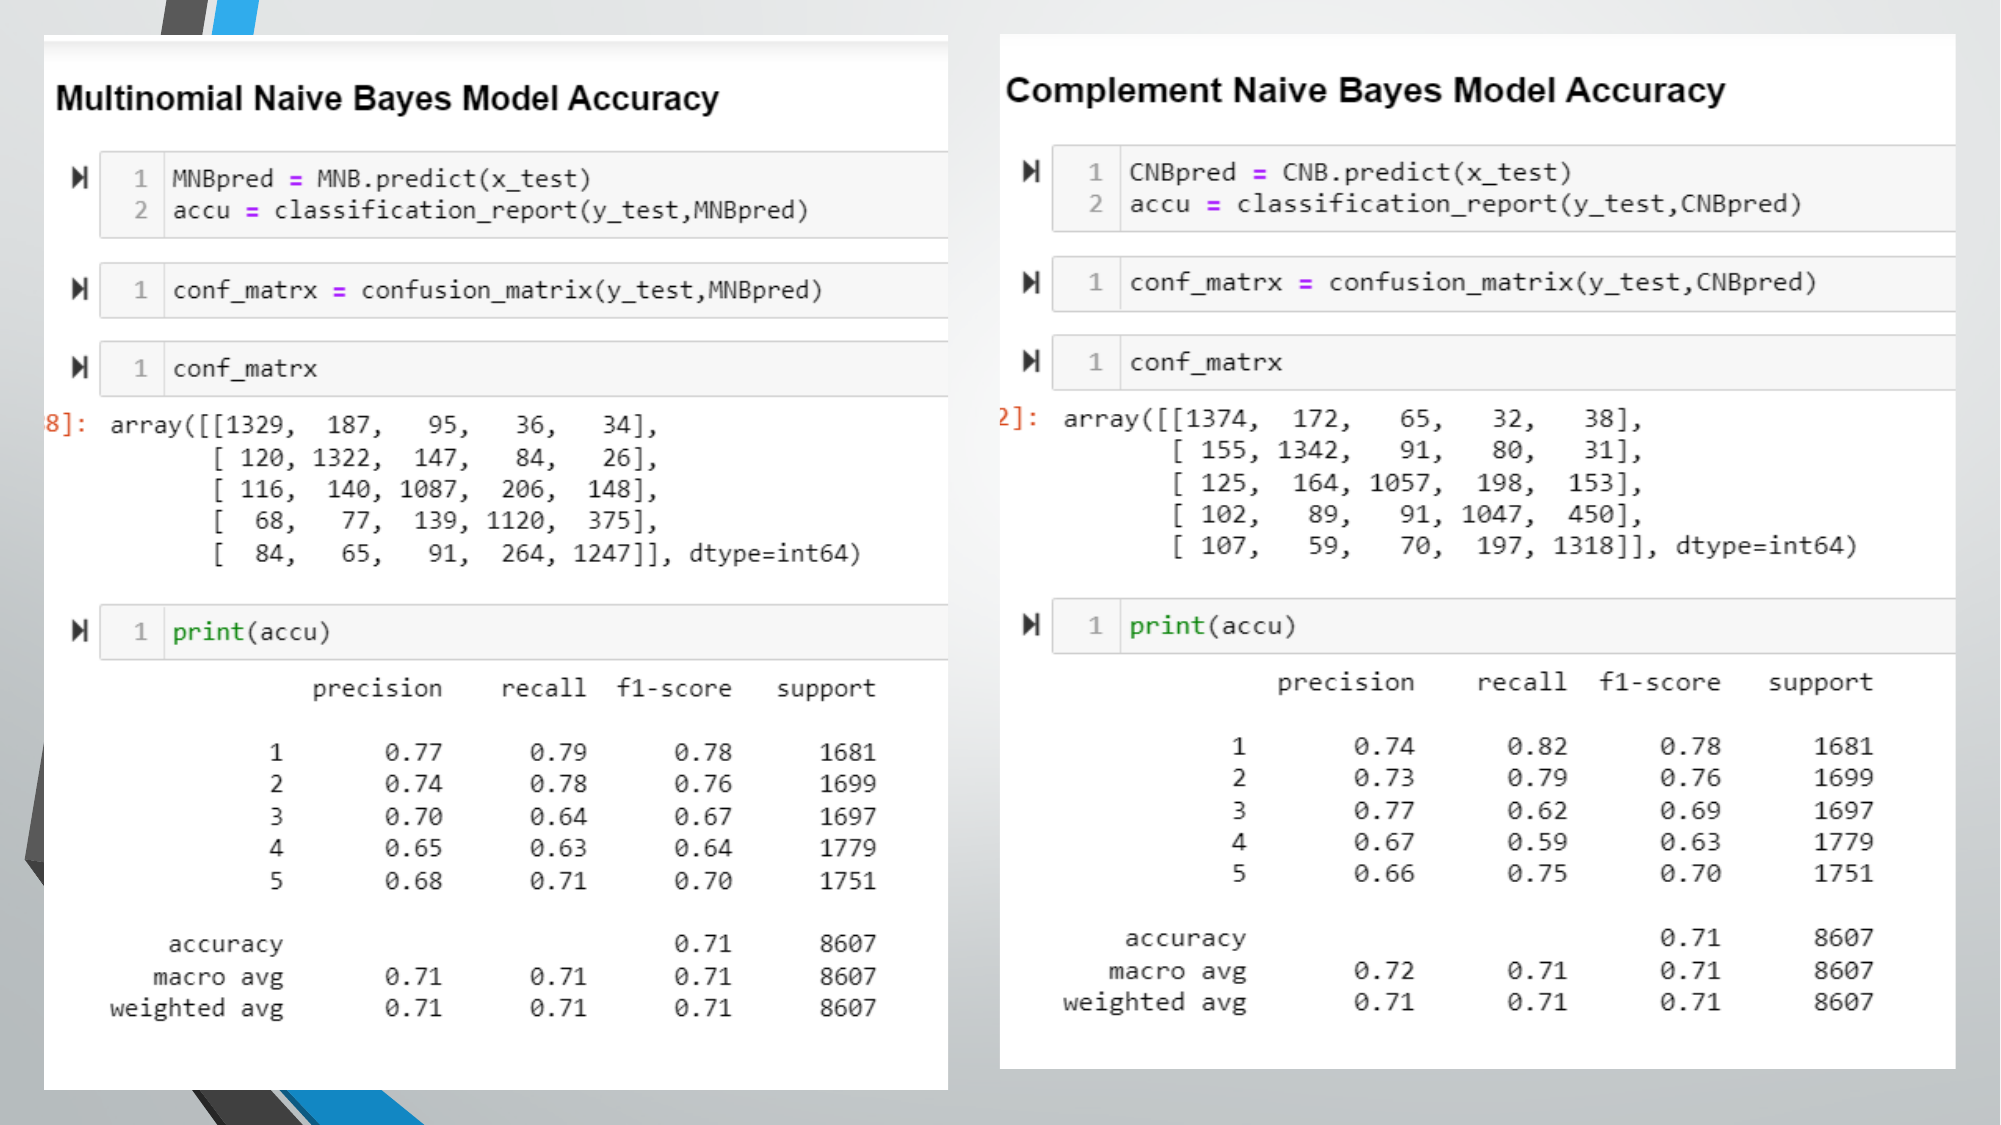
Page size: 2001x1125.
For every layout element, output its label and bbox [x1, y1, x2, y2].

picture [999, 34, 1956, 1069]
list [949, 459, 1570, 1090]
picture [43, 35, 949, 1090]
